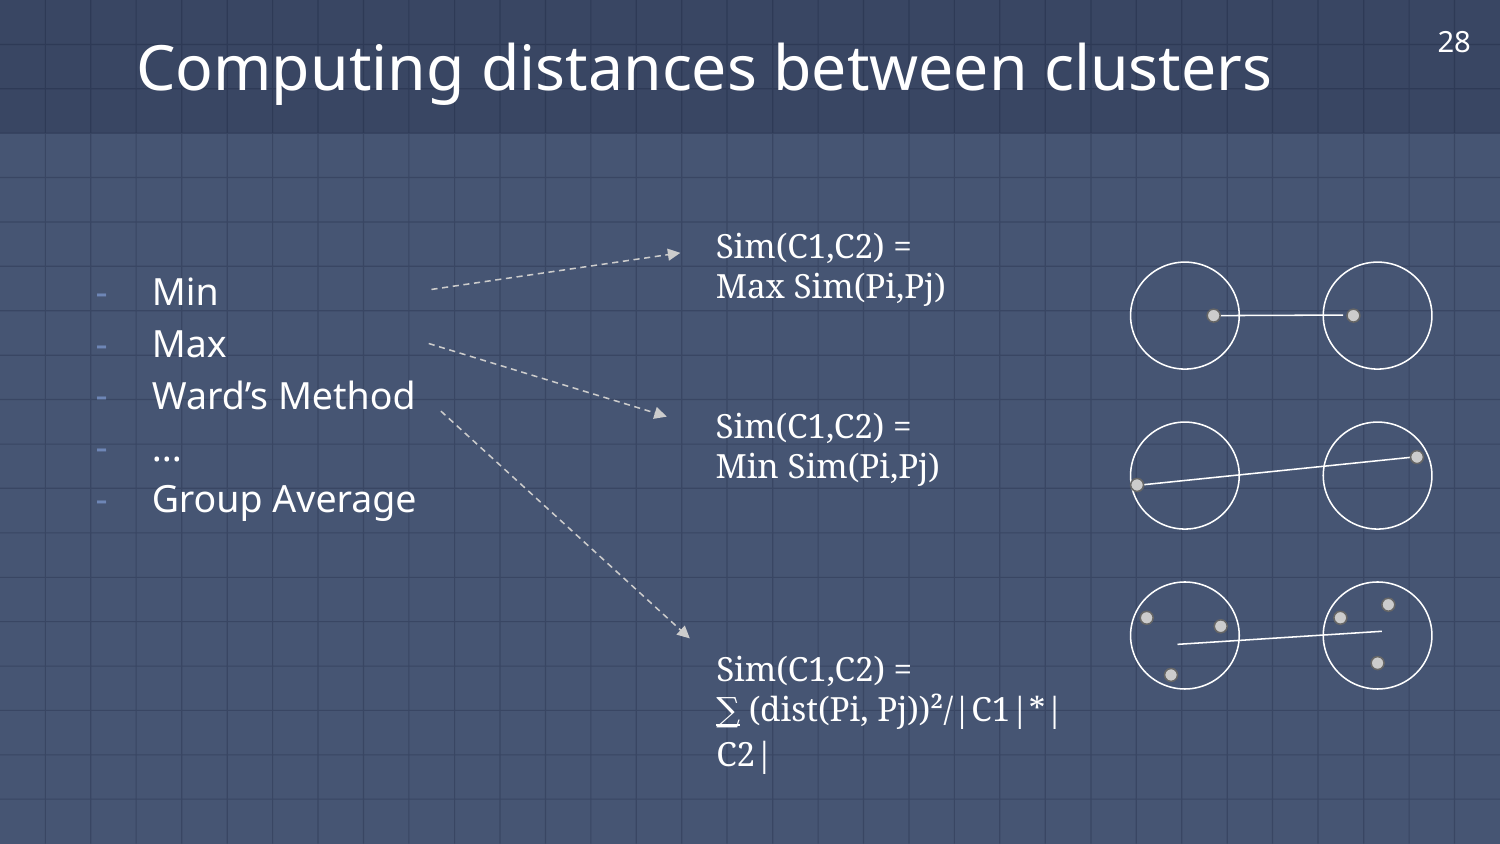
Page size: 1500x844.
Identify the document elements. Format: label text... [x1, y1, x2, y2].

text_box [1326, 422, 1432, 530]
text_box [1177, 631, 1382, 645]
text_box [1132, 490, 1237, 530]
text_box [1411, 450, 1424, 463]
text_box Sim(C1,C2) = Max Sim(Pi,Pj) [700, 210, 1193, 263]
list Min Max Ward’s Method ... Group Average [61, 189, 433, 698]
text_box [1207, 309, 1220, 323]
text_box [1130, 581, 1239, 689]
text_box [1381, 598, 1395, 612]
text_box [1346, 309, 1360, 323]
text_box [440, 410, 690, 639]
slide_number ‹#› [1408, 0, 1500, 88]
text_box [1130, 422, 1236, 483]
text_box [1323, 262, 1432, 370]
text_box [1140, 611, 1154, 625]
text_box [431, 252, 681, 290]
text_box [1139, 456, 1417, 486]
text_box Sim(C1,C2) = Min Sim(Pi,Pj) [700, 390, 1056, 442]
text_box [1323, 581, 1432, 689]
title Computing distances between clusters [121, 0, 1383, 118]
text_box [428, 343, 667, 417]
text_box [1214, 619, 1228, 629]
text_box Sim(C1,C2) = ∑ (dist(Pi, Pj))²/|C1|*|C2| [701, 632, 1120, 764]
text_box [1164, 668, 1178, 682]
text_box [1333, 611, 1347, 625]
text_box [1371, 656, 1385, 670]
text_box [1130, 262, 1240, 370]
text_box [1130, 479, 1138, 492]
